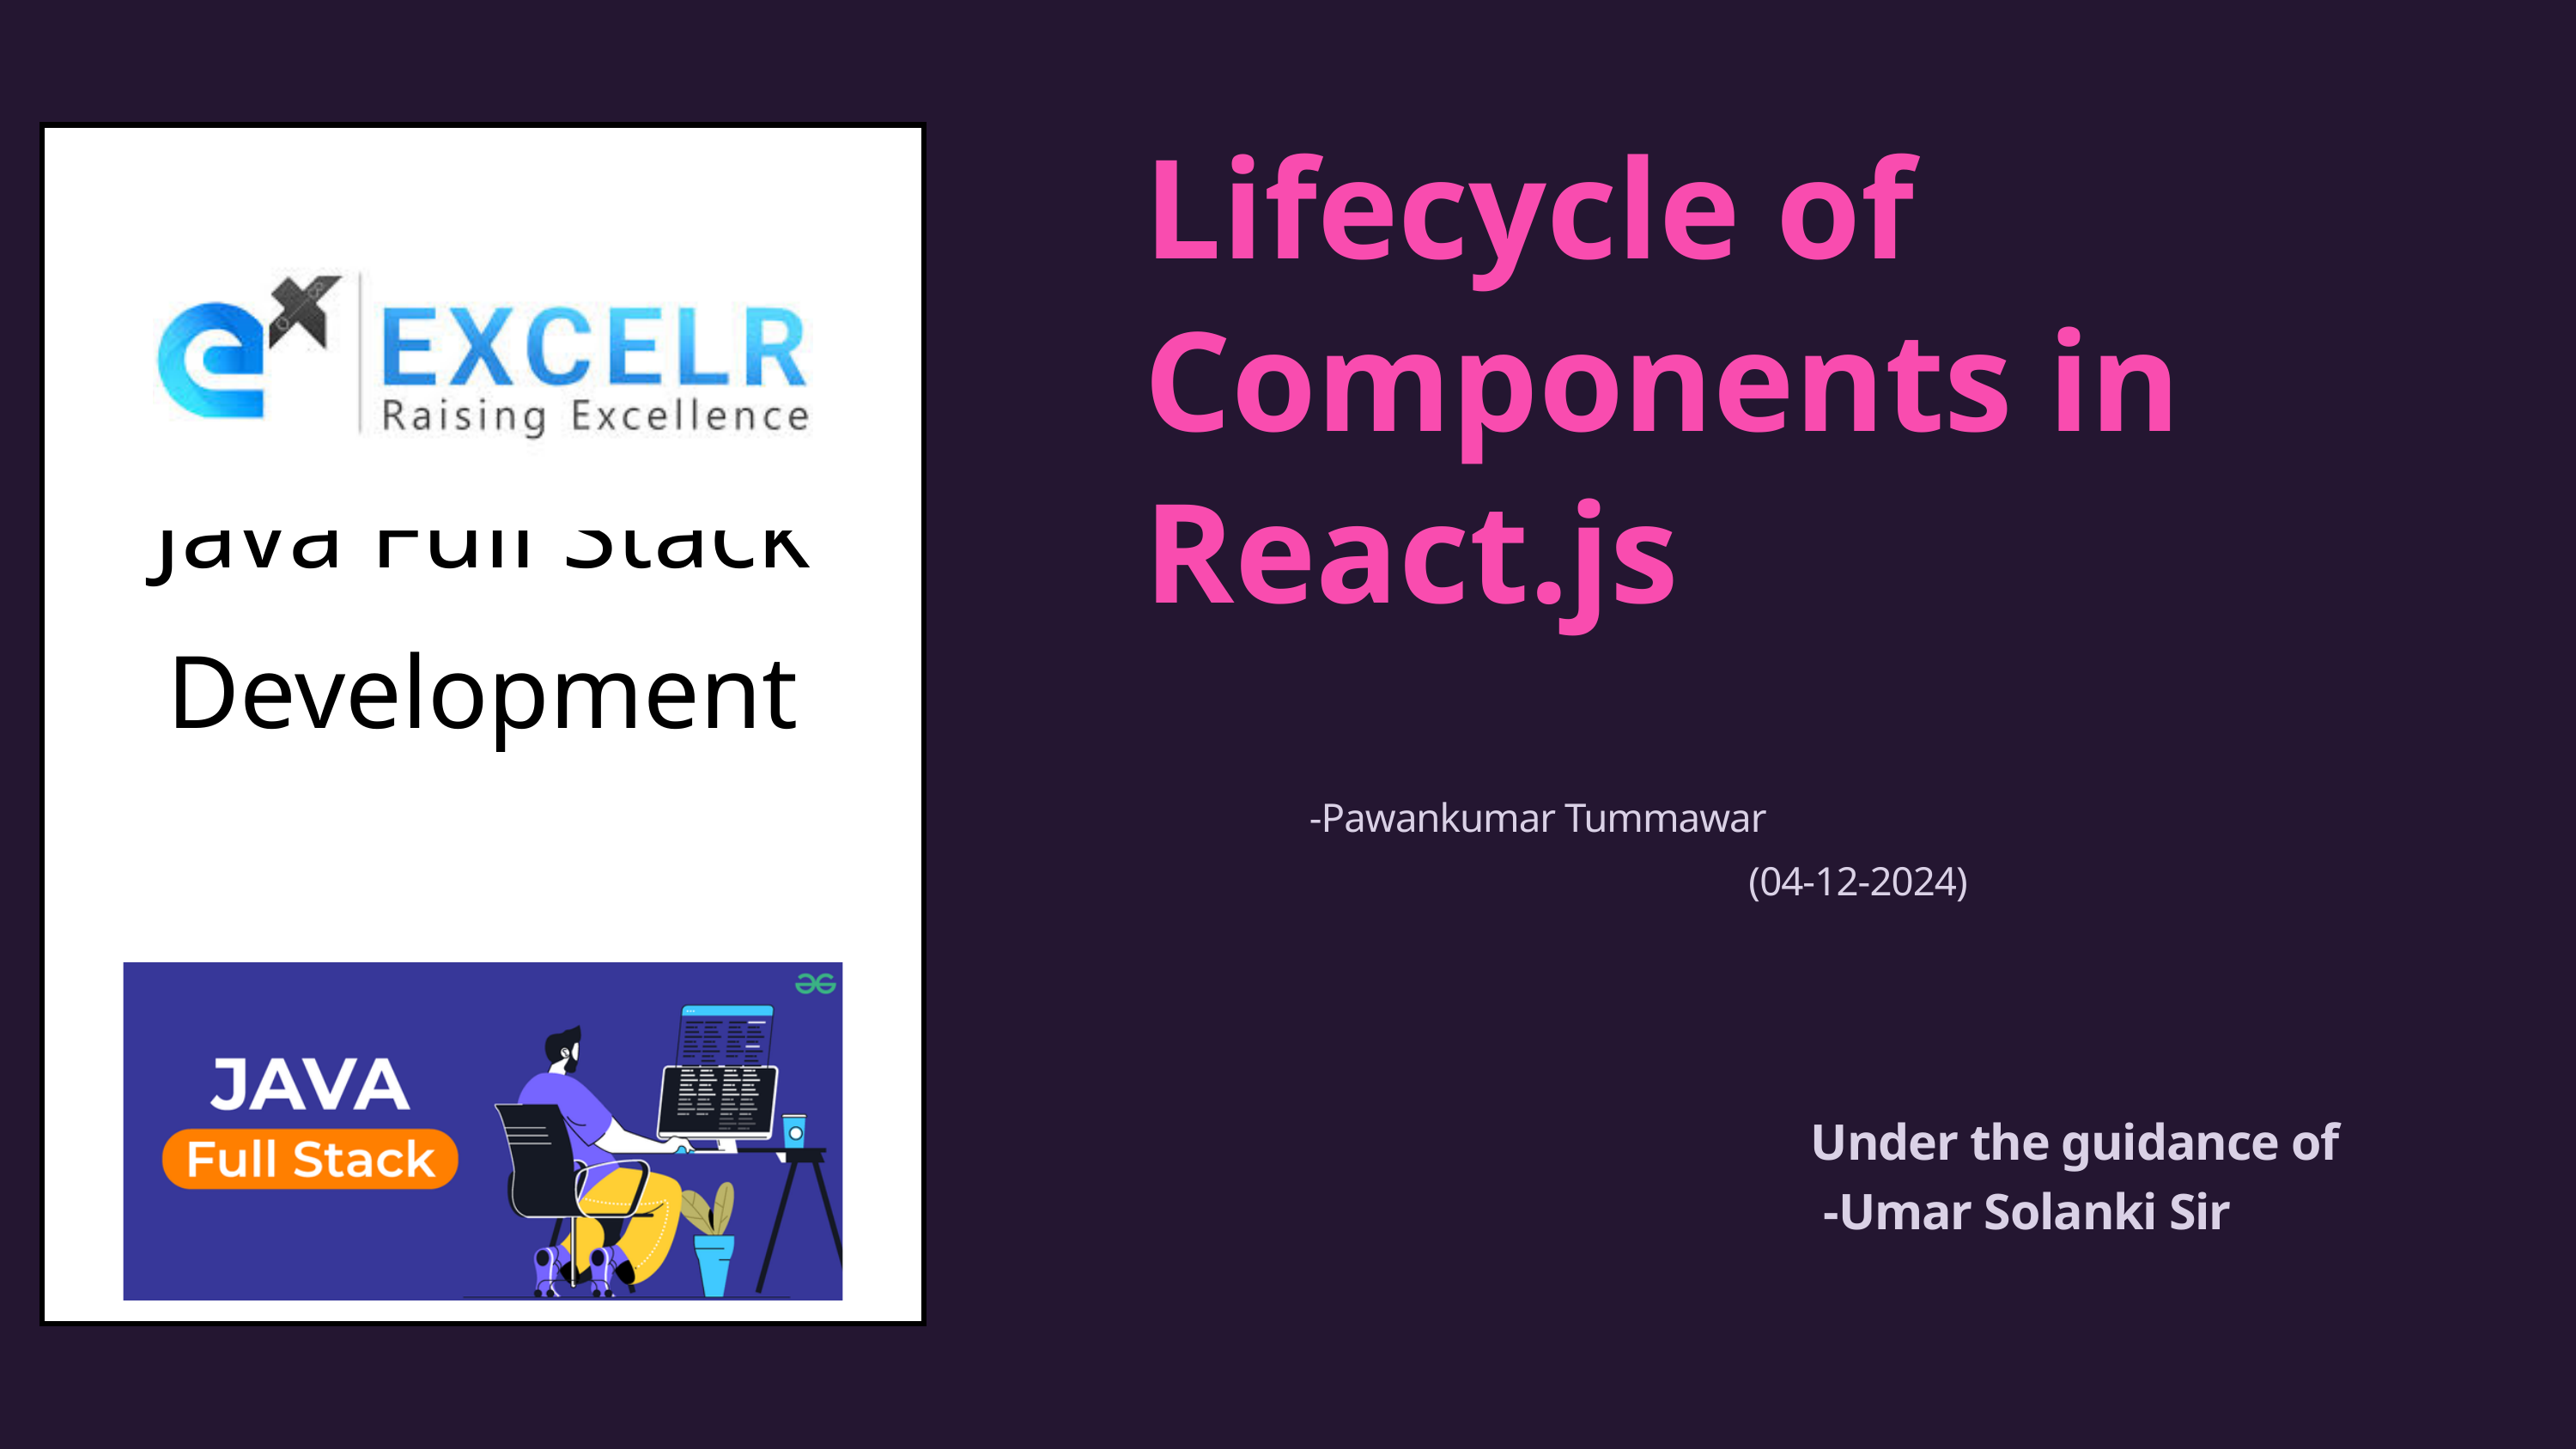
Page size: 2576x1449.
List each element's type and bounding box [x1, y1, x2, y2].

text_box [41, 124, 924, 1325]
text_box [0, 0, 2576, 1449]
